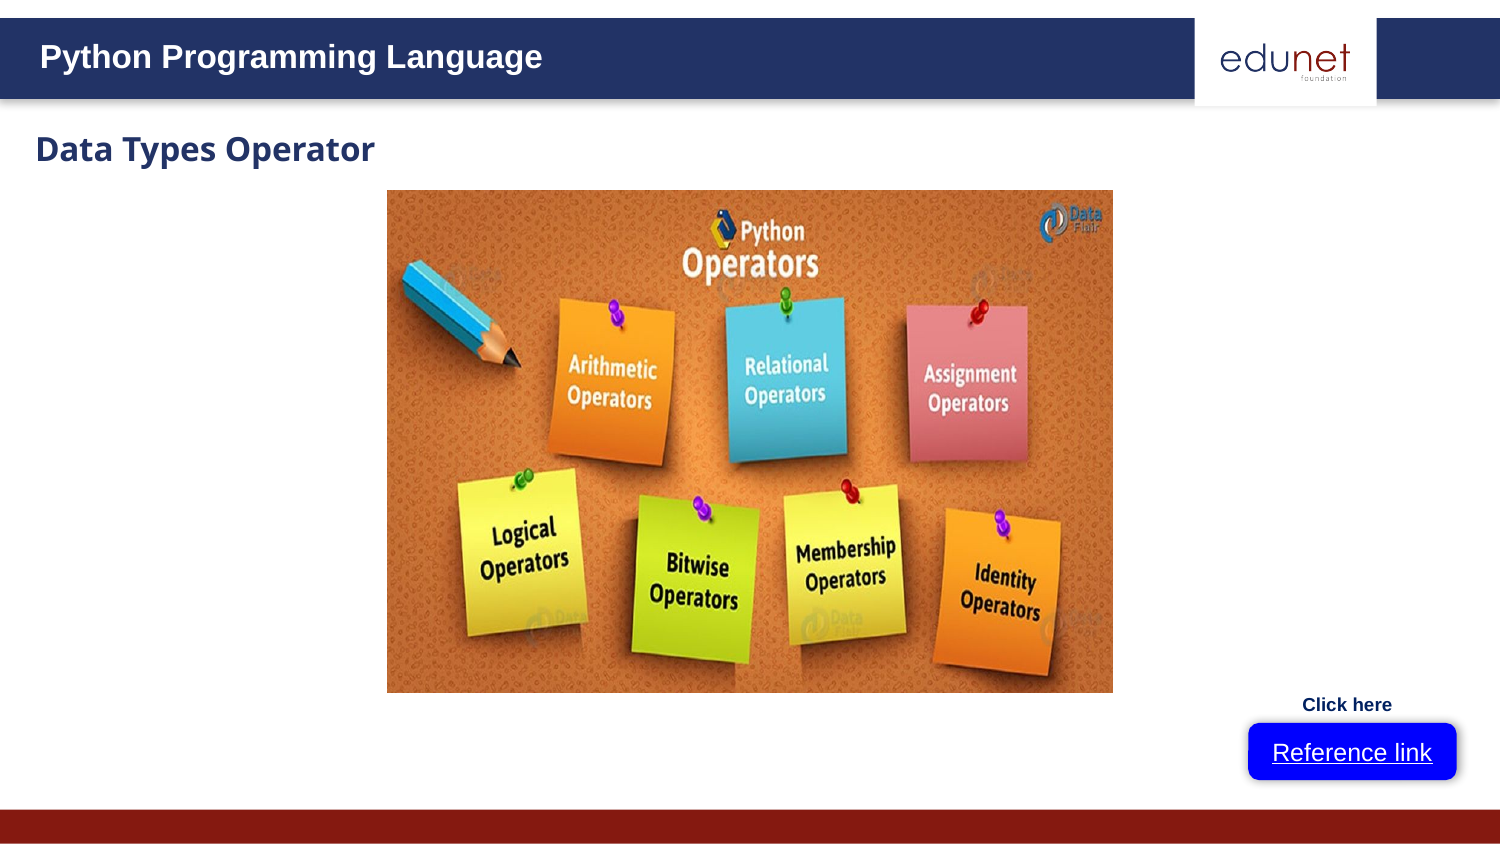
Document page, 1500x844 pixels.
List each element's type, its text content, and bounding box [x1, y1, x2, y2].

text_box Click here [1287, 685, 1418, 723]
picture [1215, 38, 1356, 86]
text_box Reference link [1248, 722, 1457, 781]
picture [387, 190, 1113, 693]
title Data Types Operator [32, 125, 519, 269]
